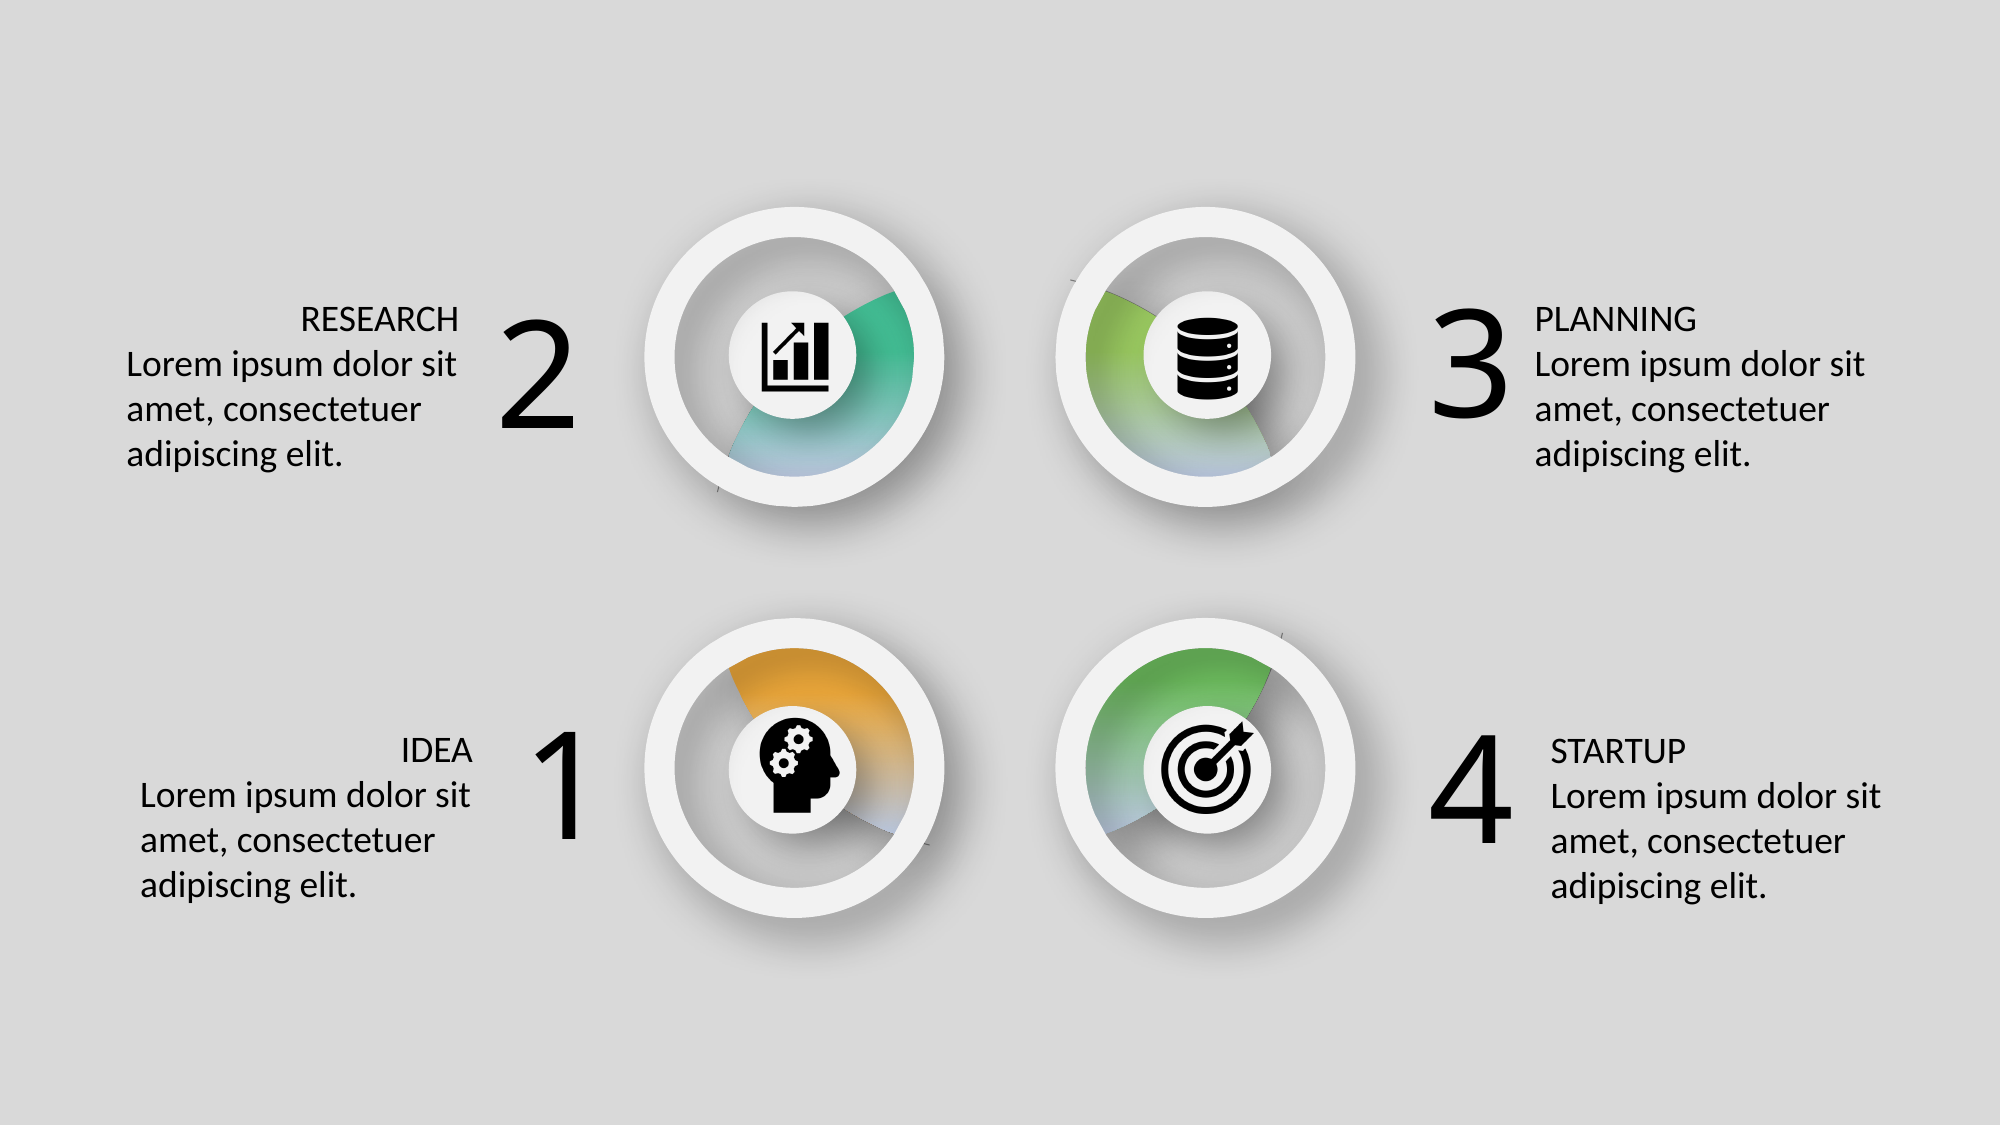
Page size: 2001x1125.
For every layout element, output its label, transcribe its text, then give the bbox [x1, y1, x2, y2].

text_box 3 [1413, 260, 1521, 455]
text_box 2 [480, 271, 587, 467]
text_box STARTUP Lorem ipsum dolor sit amet, consectetuer adipiscing elit. [1535, 719, 1899, 914]
text_box 4 [1413, 685, 1521, 881]
text_box 1 [507, 682, 615, 877]
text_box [708, 271, 1292, 854]
text_box RESEARCH Lorem ipsum dolor sit amet, consectetuer adipiscing elit. [111, 286, 474, 482]
text_box IDEA Lorem ipsum dolor sit amet, consectetuer adipiscing elit. [125, 717, 488, 913]
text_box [644, 206, 945, 507]
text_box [644, 617, 945, 918]
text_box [1055, 206, 1356, 507]
text_box PLANNING Lorem ipsum dolor sit amet, consectetuer adipiscing elit. [1519, 286, 1883, 482]
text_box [1055, 617, 1356, 918]
